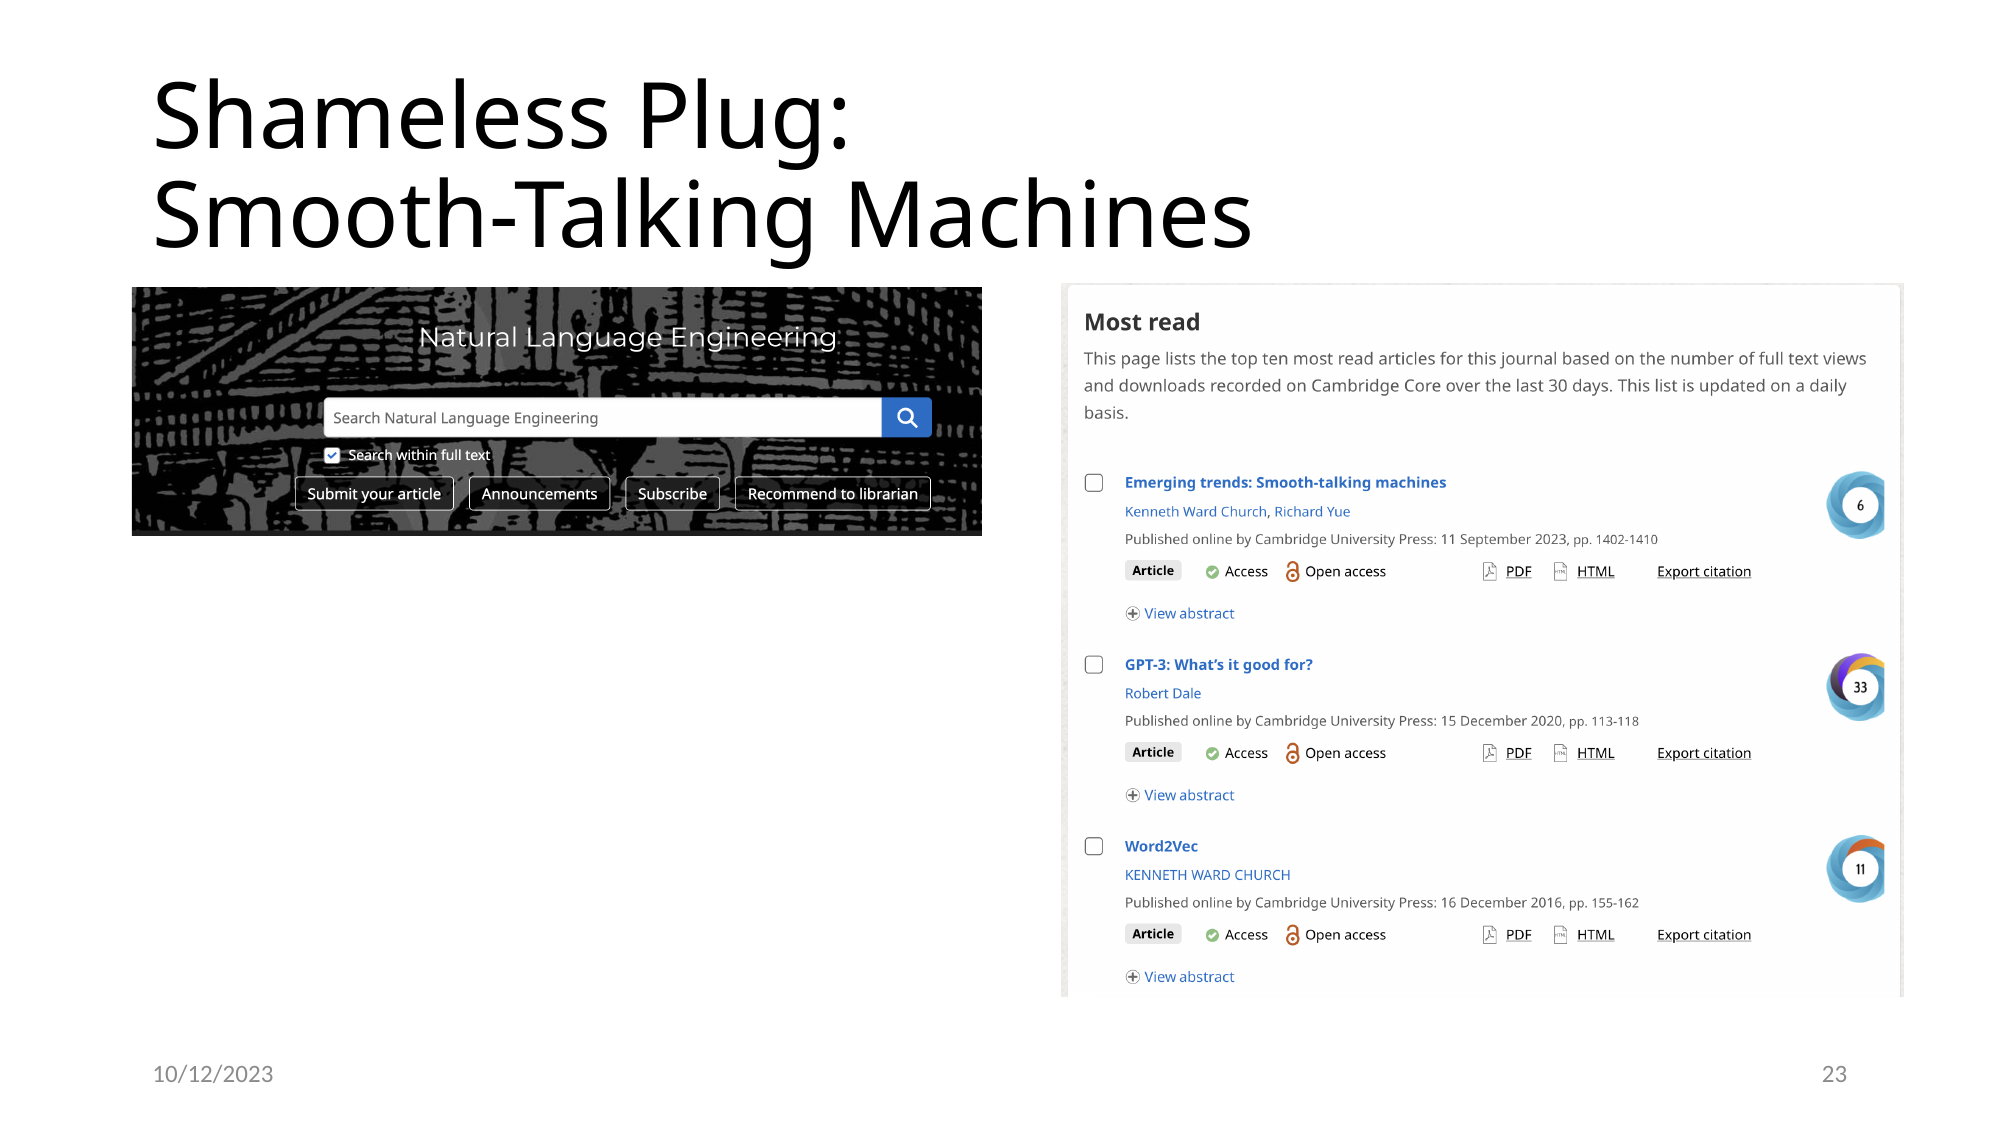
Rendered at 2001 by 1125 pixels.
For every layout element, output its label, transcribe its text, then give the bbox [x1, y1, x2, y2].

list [131, 287, 982, 536]
slide_number 23 [1412, 1042, 1863, 1103]
title Shameless Plug: Smooth-Talking Machines [137, 59, 1863, 278]
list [1061, 283, 1904, 997]
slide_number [137, 1042, 588, 1103]
